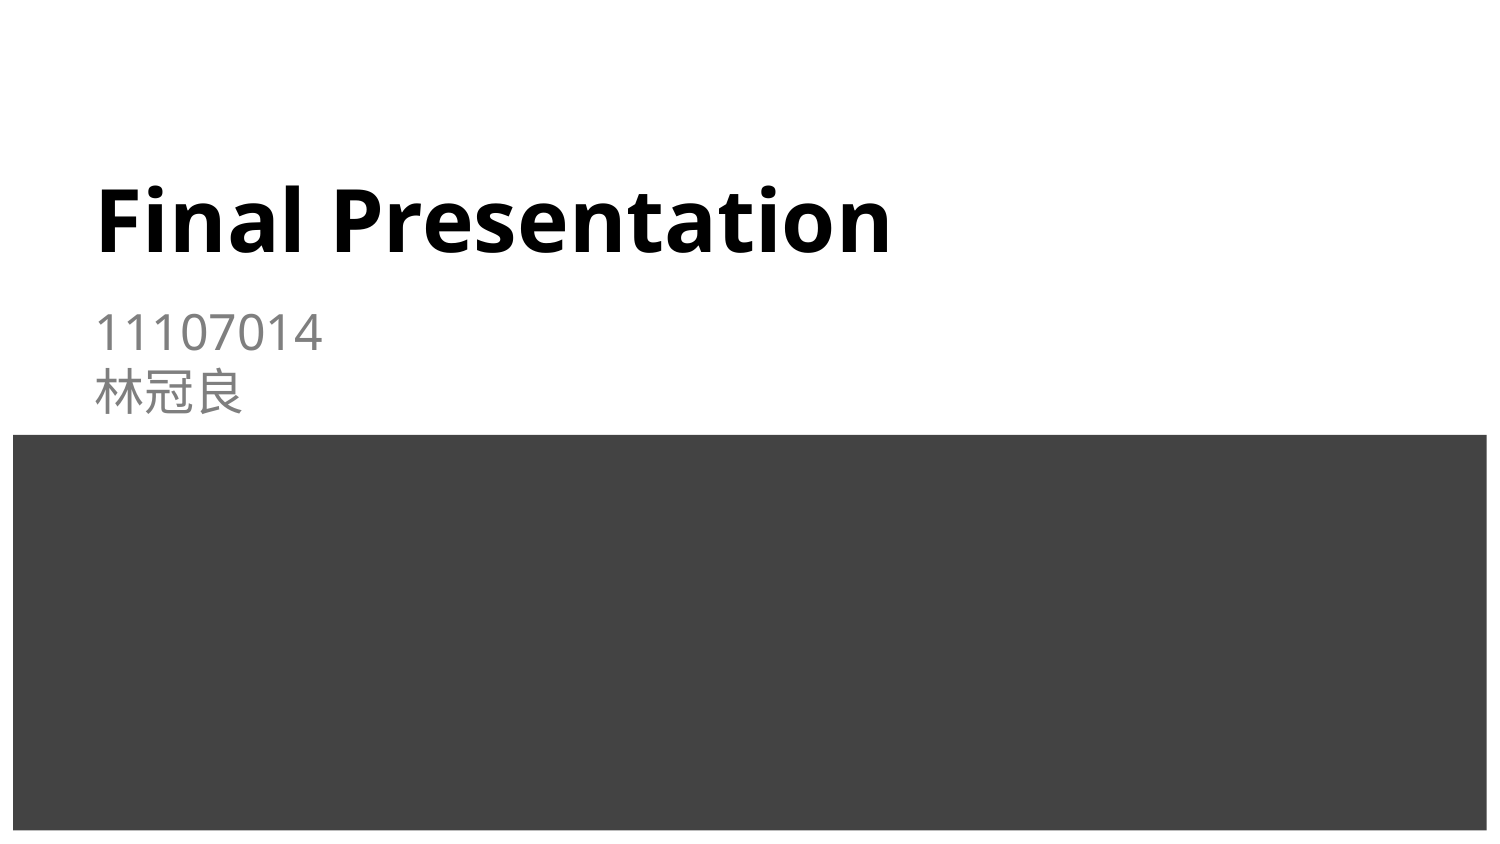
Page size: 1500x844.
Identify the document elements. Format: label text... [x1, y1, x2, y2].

title Final Presentation [79, 43, 1423, 285]
subtitle 11107014 林冠良 [79, 285, 1423, 427]
